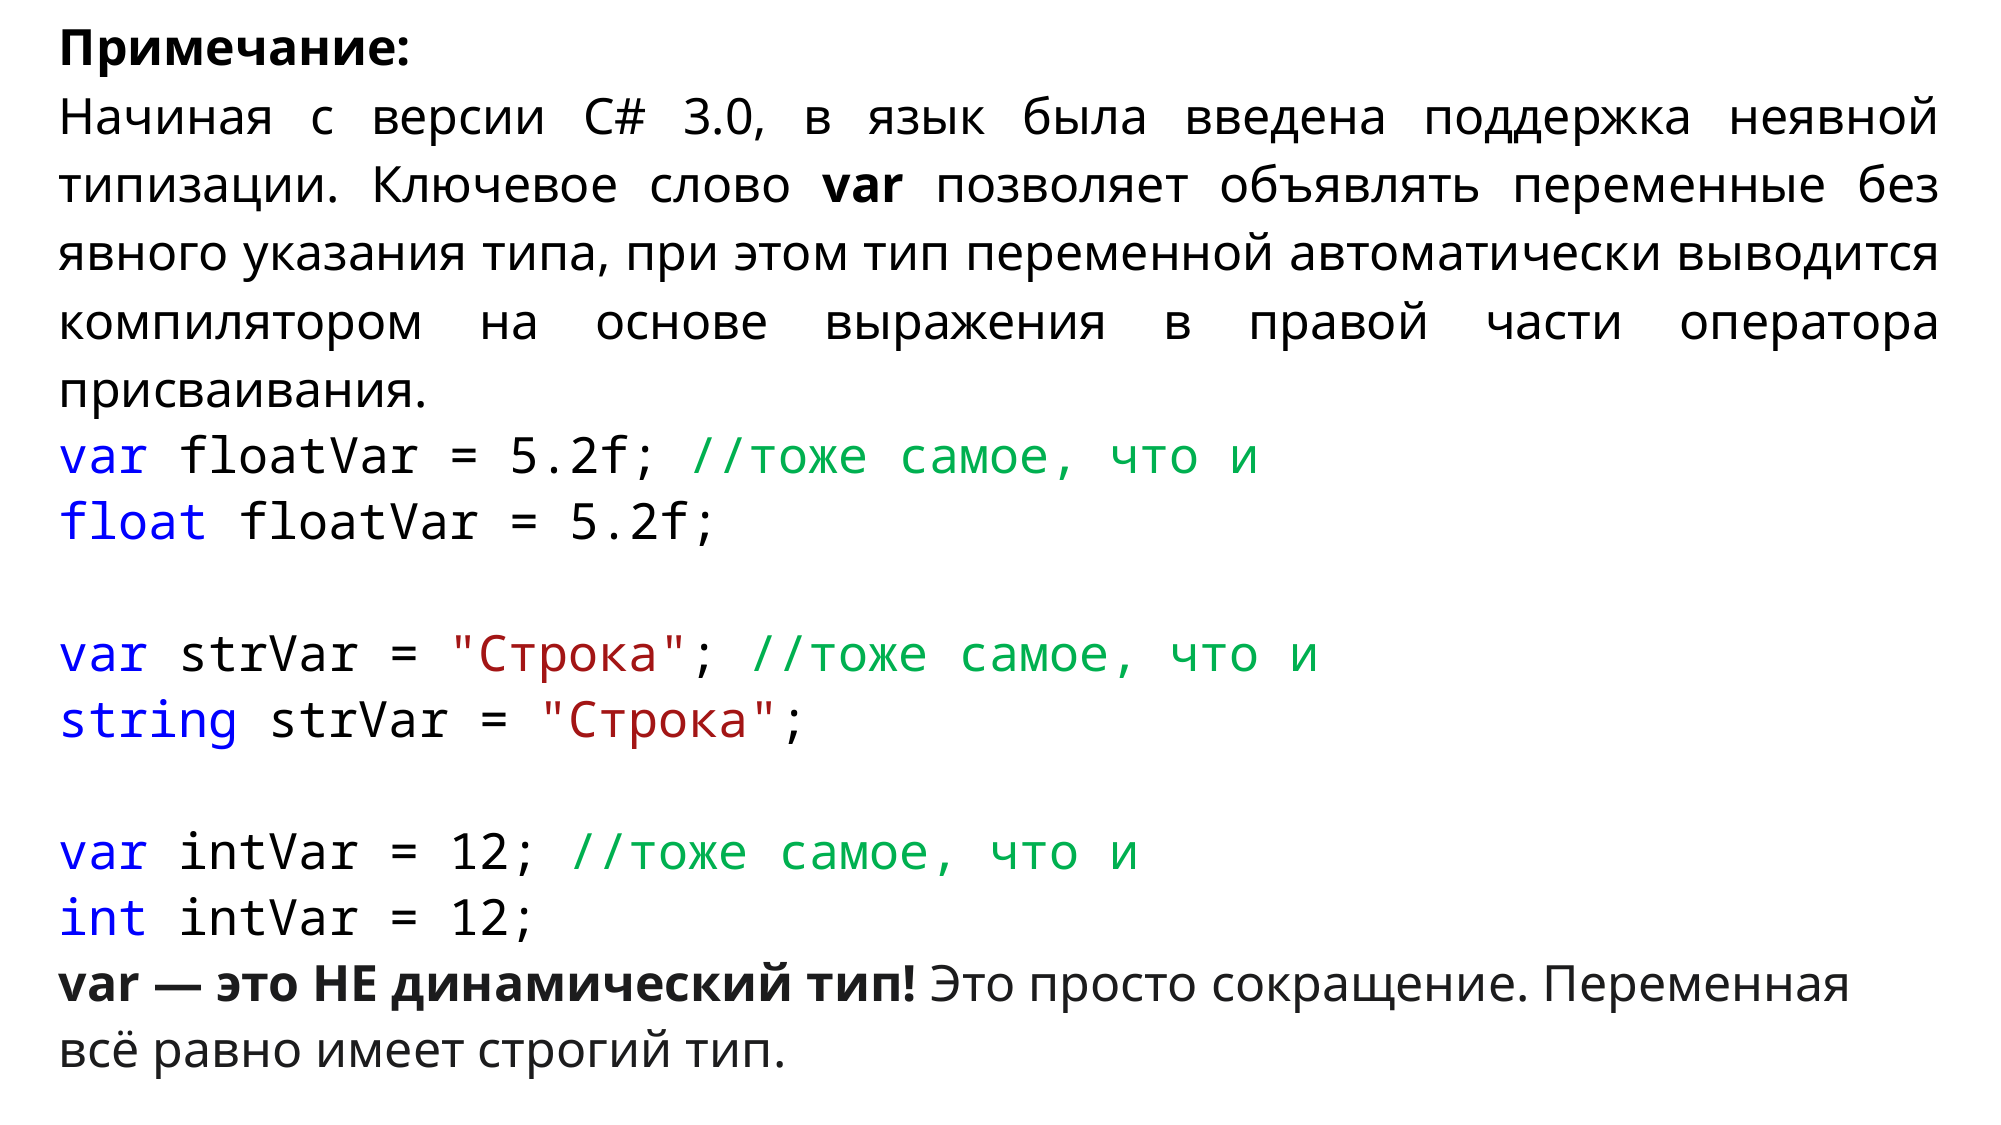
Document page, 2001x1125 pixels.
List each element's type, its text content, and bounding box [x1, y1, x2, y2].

text_box Примечание: Начиная с версии C# 3.0, в язык была введена поддержка неявной типизации. Ключевое слово var позволяет объявлять переменные без явного указания типа, при этом тип переменной автоматически выводится компилятором на основе выражения в правой части оператора присваивания. var floatVar = 5.2f; //тоже самое, что и float floatVar = 5.2f; var strVar = "Строка"; //тоже самое, что и string strVar = "Строка"; var intVar = 12; //тоже самое, что и int intVar = 12; var — это НЕ динамический тип! Это просто сокращение. Переменная всё равно имеет строгий тип. [0, 0, 2000, 1085]
